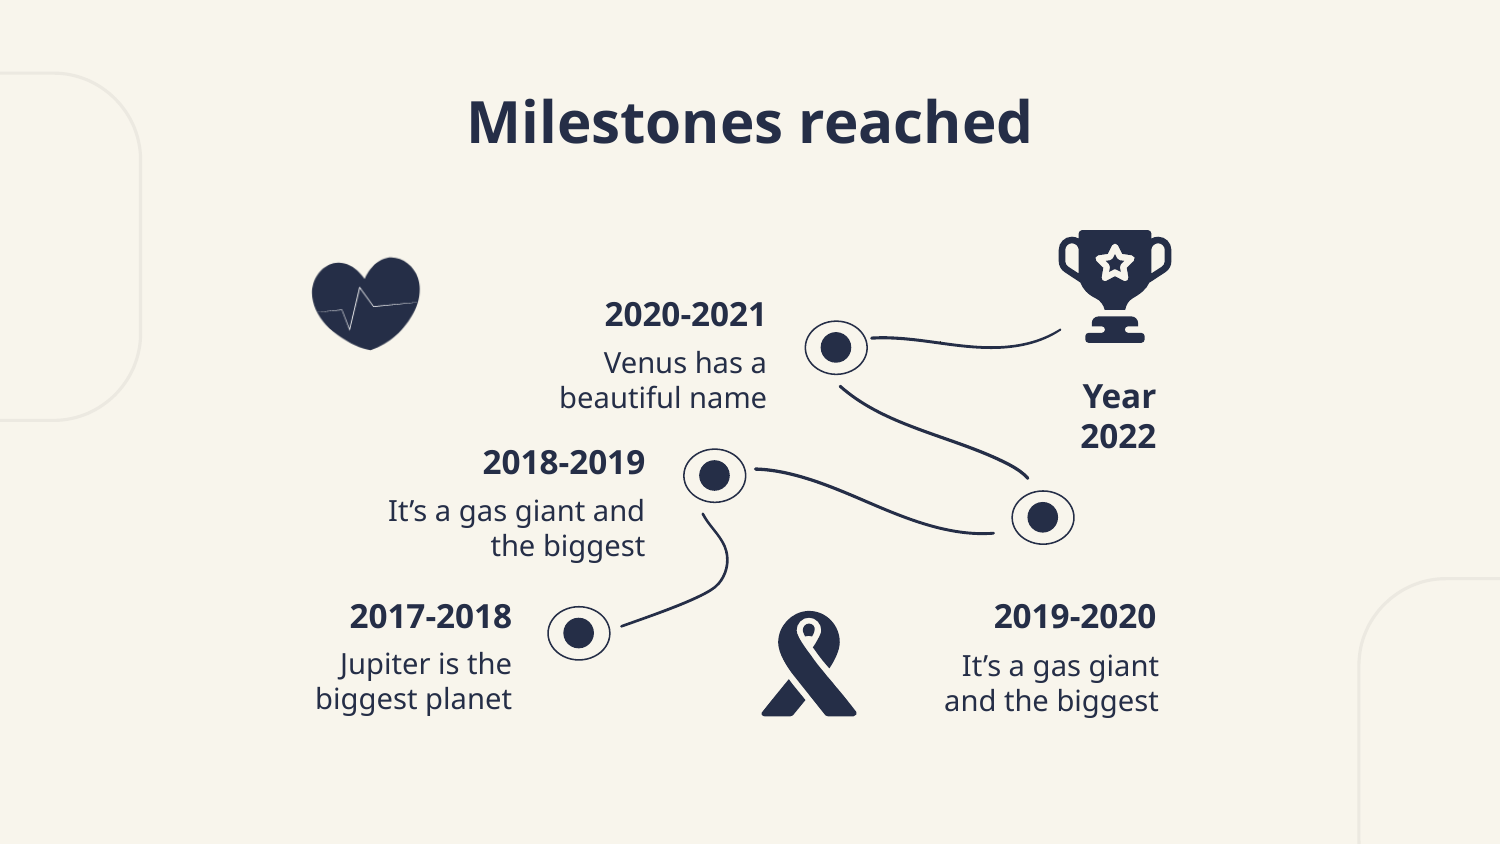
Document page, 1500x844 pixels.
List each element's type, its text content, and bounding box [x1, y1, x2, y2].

text_box [620, 512, 729, 628]
text_box [1012, 490, 1074, 545]
text_box [548, 606, 610, 660]
text_box 2020-2021 [538, 277, 783, 339]
text_box 2018-2019 [416, 426, 661, 487]
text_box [1058, 229, 1172, 343]
text_box 2019-2020 [927, 579, 1172, 642]
text_box [1027, 501, 1059, 533]
text_box It’s a gas giant and the biggest [911, 642, 1175, 722]
text_box [870, 332, 1053, 350]
text_box [838, 384, 1013, 469]
text_box [563, 617, 594, 649]
text_box [805, 321, 868, 375]
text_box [761, 610, 857, 717]
text_box Venus has a beautiful name [491, 339, 783, 419]
text_box Year 2022 [1013, 358, 1172, 472]
text_box [699, 460, 730, 491]
text_box 2017-2018 [283, 579, 528, 641]
title Milestones reached [118, 72, 1382, 167]
picture [276, 202, 469, 391]
text_box [1018, 472, 1030, 480]
text_box Jupiter is the biggest planet [283, 641, 528, 721]
text_box It’s a gas giant and the biggest [369, 487, 661, 567]
text_box [753, 467, 995, 536]
text_box [820, 332, 852, 363]
text_box [683, 449, 746, 503]
